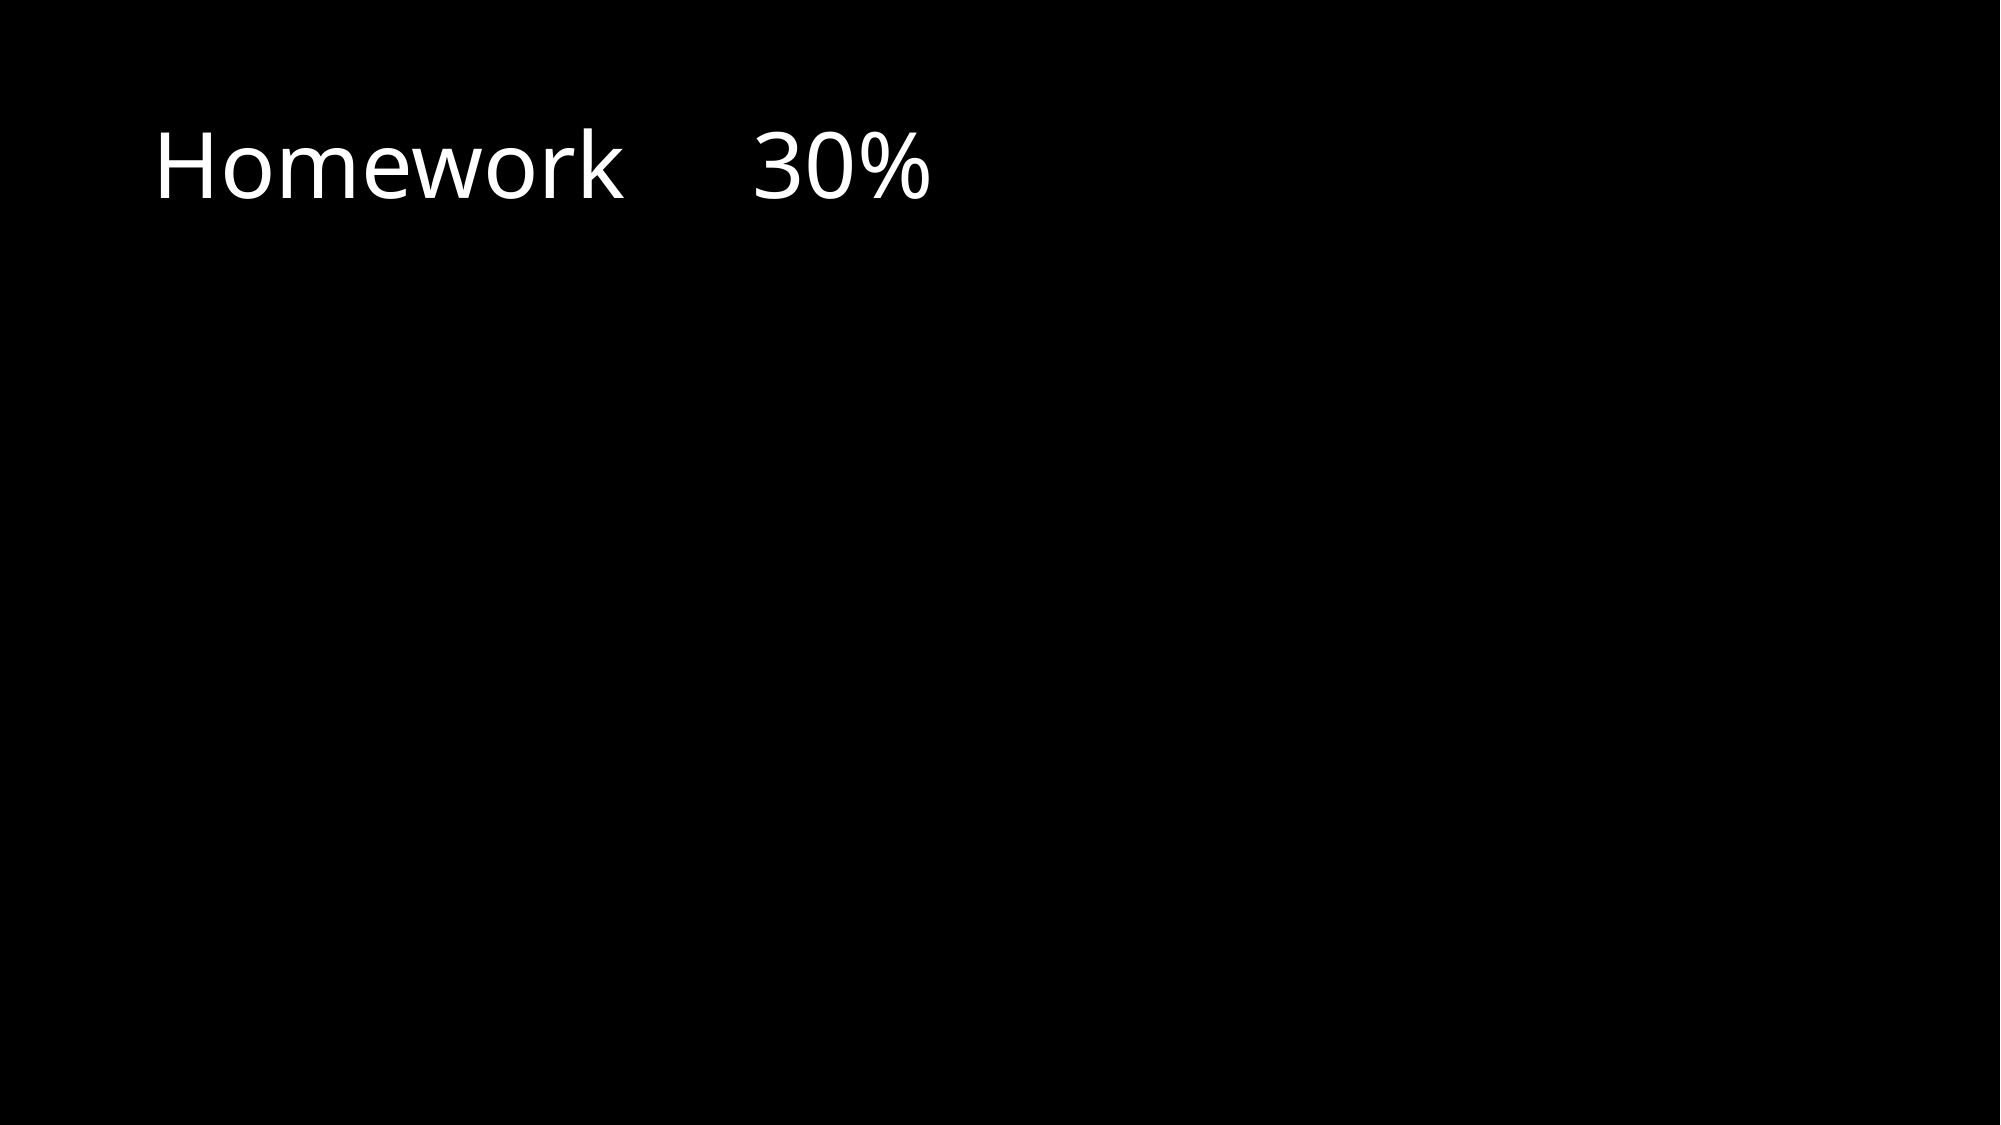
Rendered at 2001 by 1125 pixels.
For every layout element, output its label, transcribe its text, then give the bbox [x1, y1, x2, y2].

title Homework 30% [137, 59, 1863, 278]
